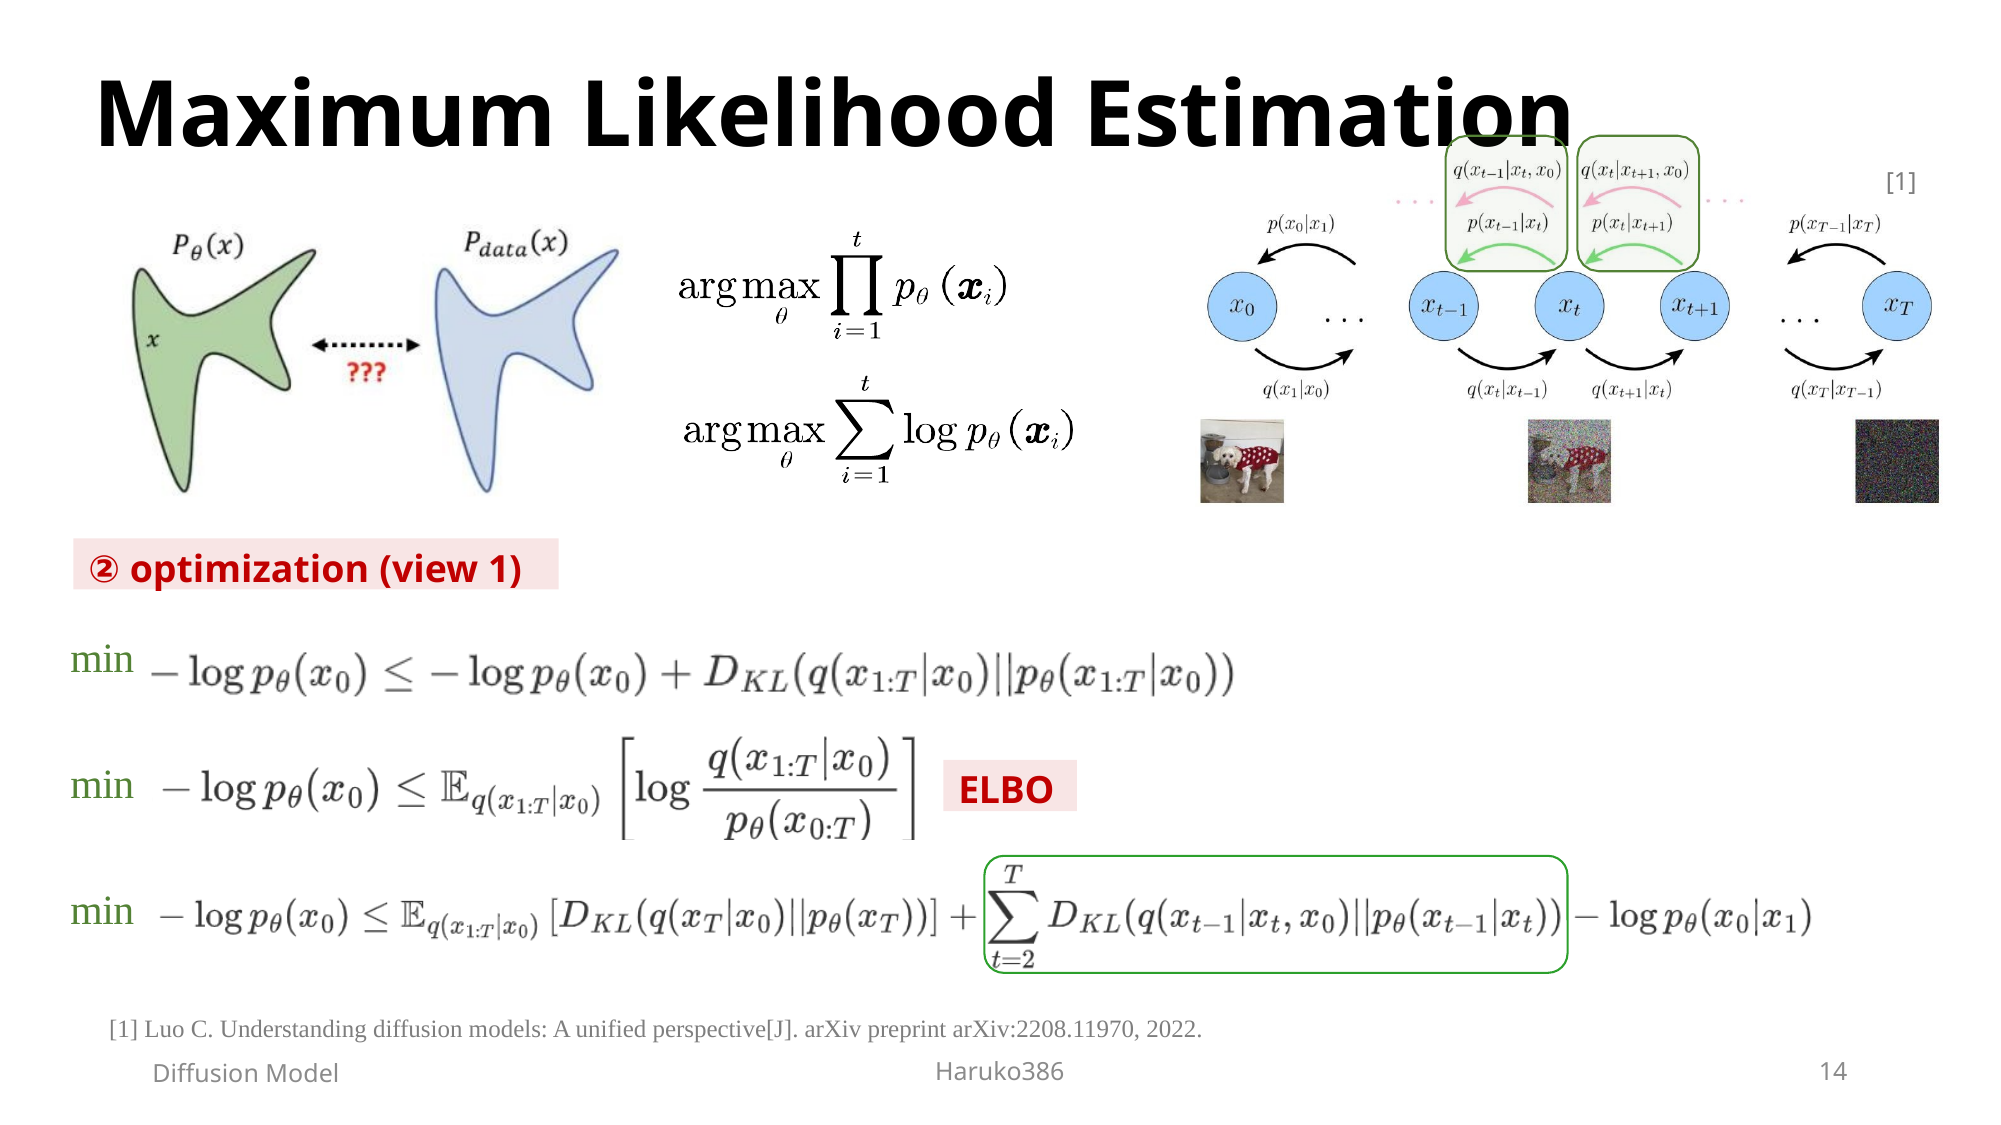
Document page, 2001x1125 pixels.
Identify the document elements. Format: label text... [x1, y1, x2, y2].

text_box [870, 321, 881, 339]
text_box min [68, 881, 138, 934]
picture [122, 224, 624, 497]
title Maximum Likelihood Estimation [78, 59, 1804, 180]
text_box [861, 375, 870, 391]
footer Haruko386 [662, 1042, 1338, 1103]
text_box min [68, 754, 138, 807]
picture [892, 279, 928, 306]
text_box min [68, 628, 138, 681]
picture [904, 409, 1073, 451]
text_box [842, 472, 849, 483]
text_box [1195, 134, 1943, 507]
text_box [878, 466, 889, 483]
picture [679, 278, 820, 324]
text_box [833, 327, 841, 339]
picture [942, 265, 1006, 306]
picture [144, 601, 1253, 728]
slide_number 13 [1412, 1042, 1863, 1103]
picture [684, 422, 825, 468]
text_box [835, 399, 894, 460]
text_box ELBO [943, 759, 1077, 812]
slide_number Diffusion Model [137, 1075, 588, 1103]
text_box ② optimization (view 1) [73, 538, 559, 590]
text_box [1] Luo C. Understanding diffusion models: A unified perspective[J]. arXiv preprint arXiv:2208.11970, 2022. [107, 1010, 1253, 1075]
picture [151, 730, 1826, 980]
text_box [830, 255, 883, 316]
text_box [853, 231, 862, 247]
